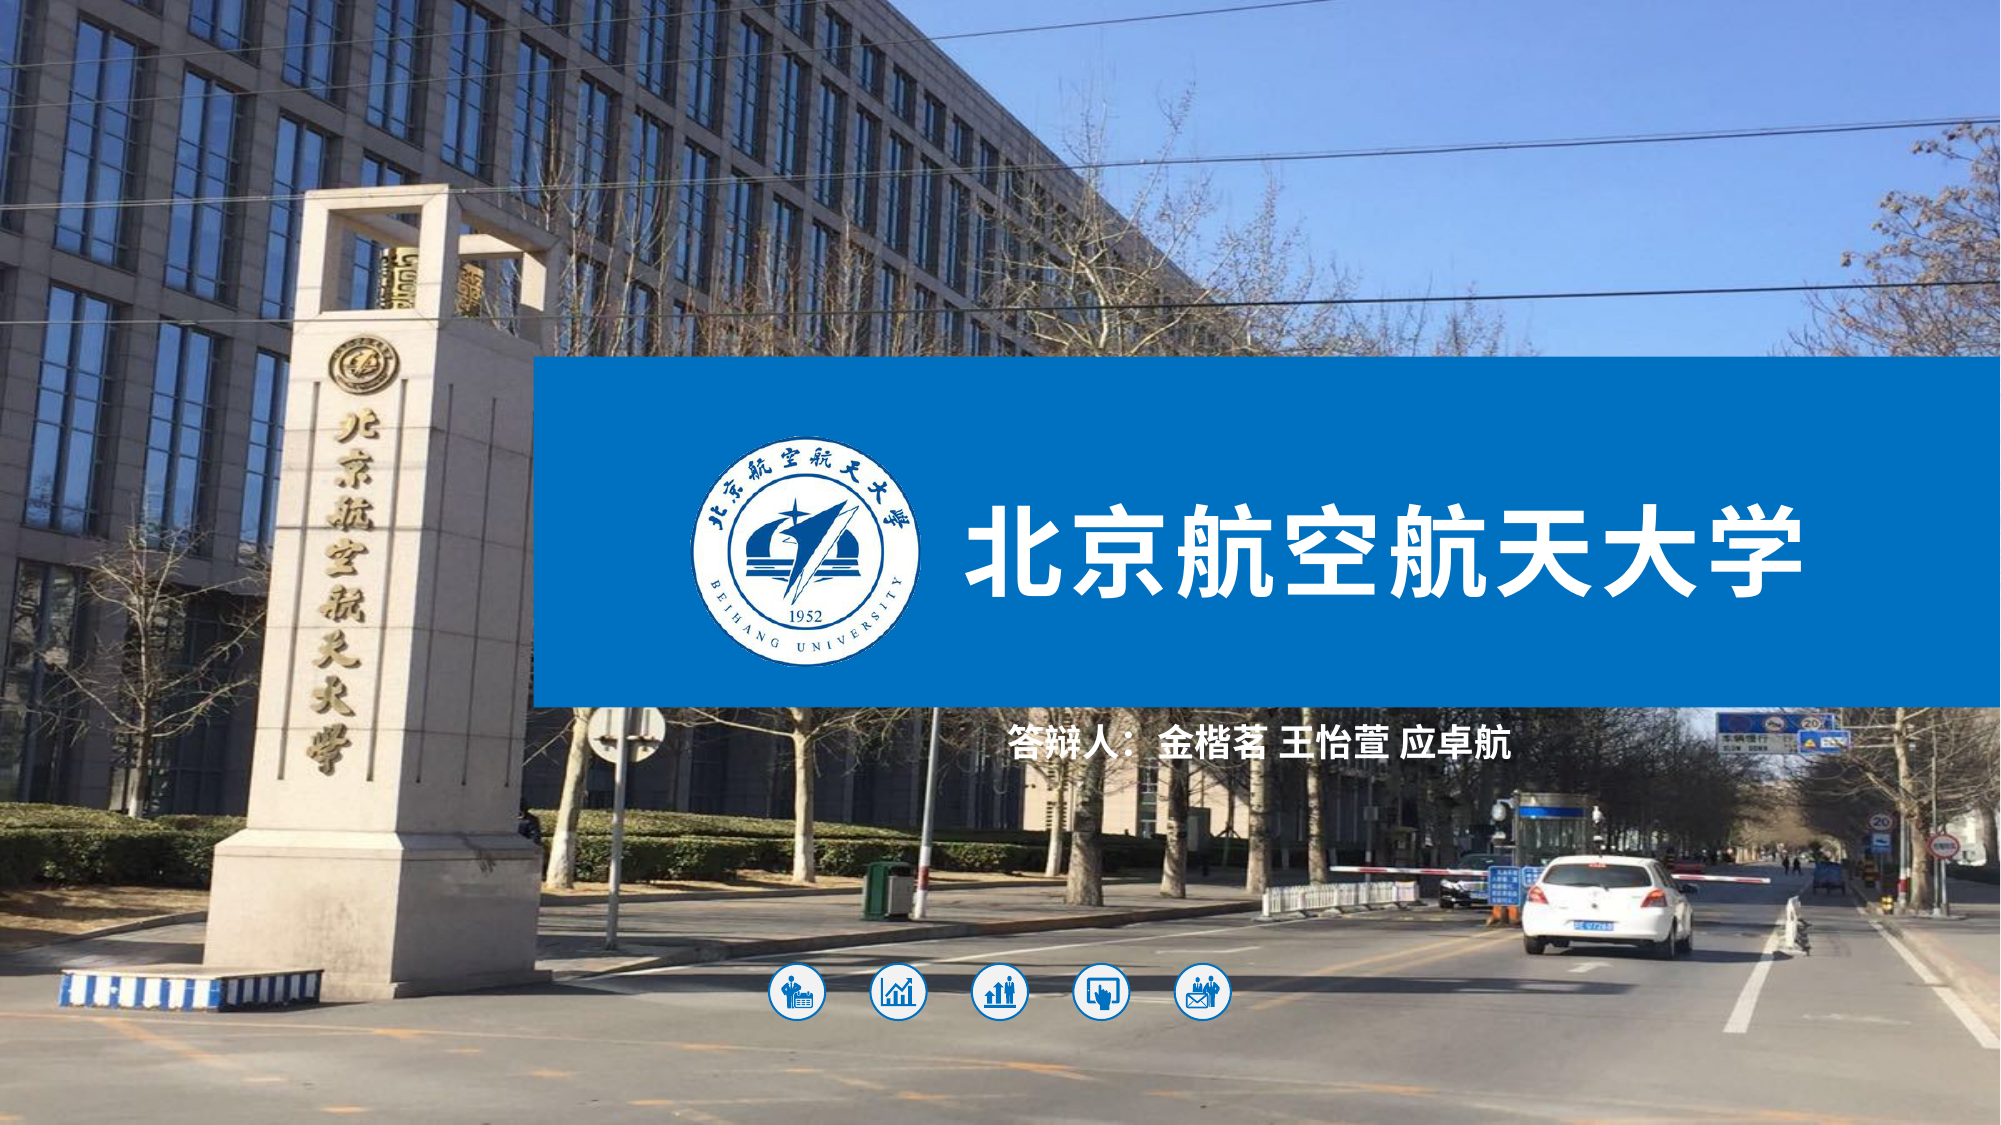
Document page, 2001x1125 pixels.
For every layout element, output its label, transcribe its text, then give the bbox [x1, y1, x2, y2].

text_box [971, 963, 1029, 1021]
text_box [1174, 963, 1231, 1021]
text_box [768, 963, 826, 1021]
text_box [532, 356, 2000, 708]
picture [0, 0, 2001, 1125]
text_box 北京航空航天大学 [948, 482, 1872, 617]
text_box 答辩人：金楷茗 王怡萱 应卓航 [992, 711, 1605, 772]
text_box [870, 963, 927, 1021]
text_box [1073, 963, 1130, 1021]
